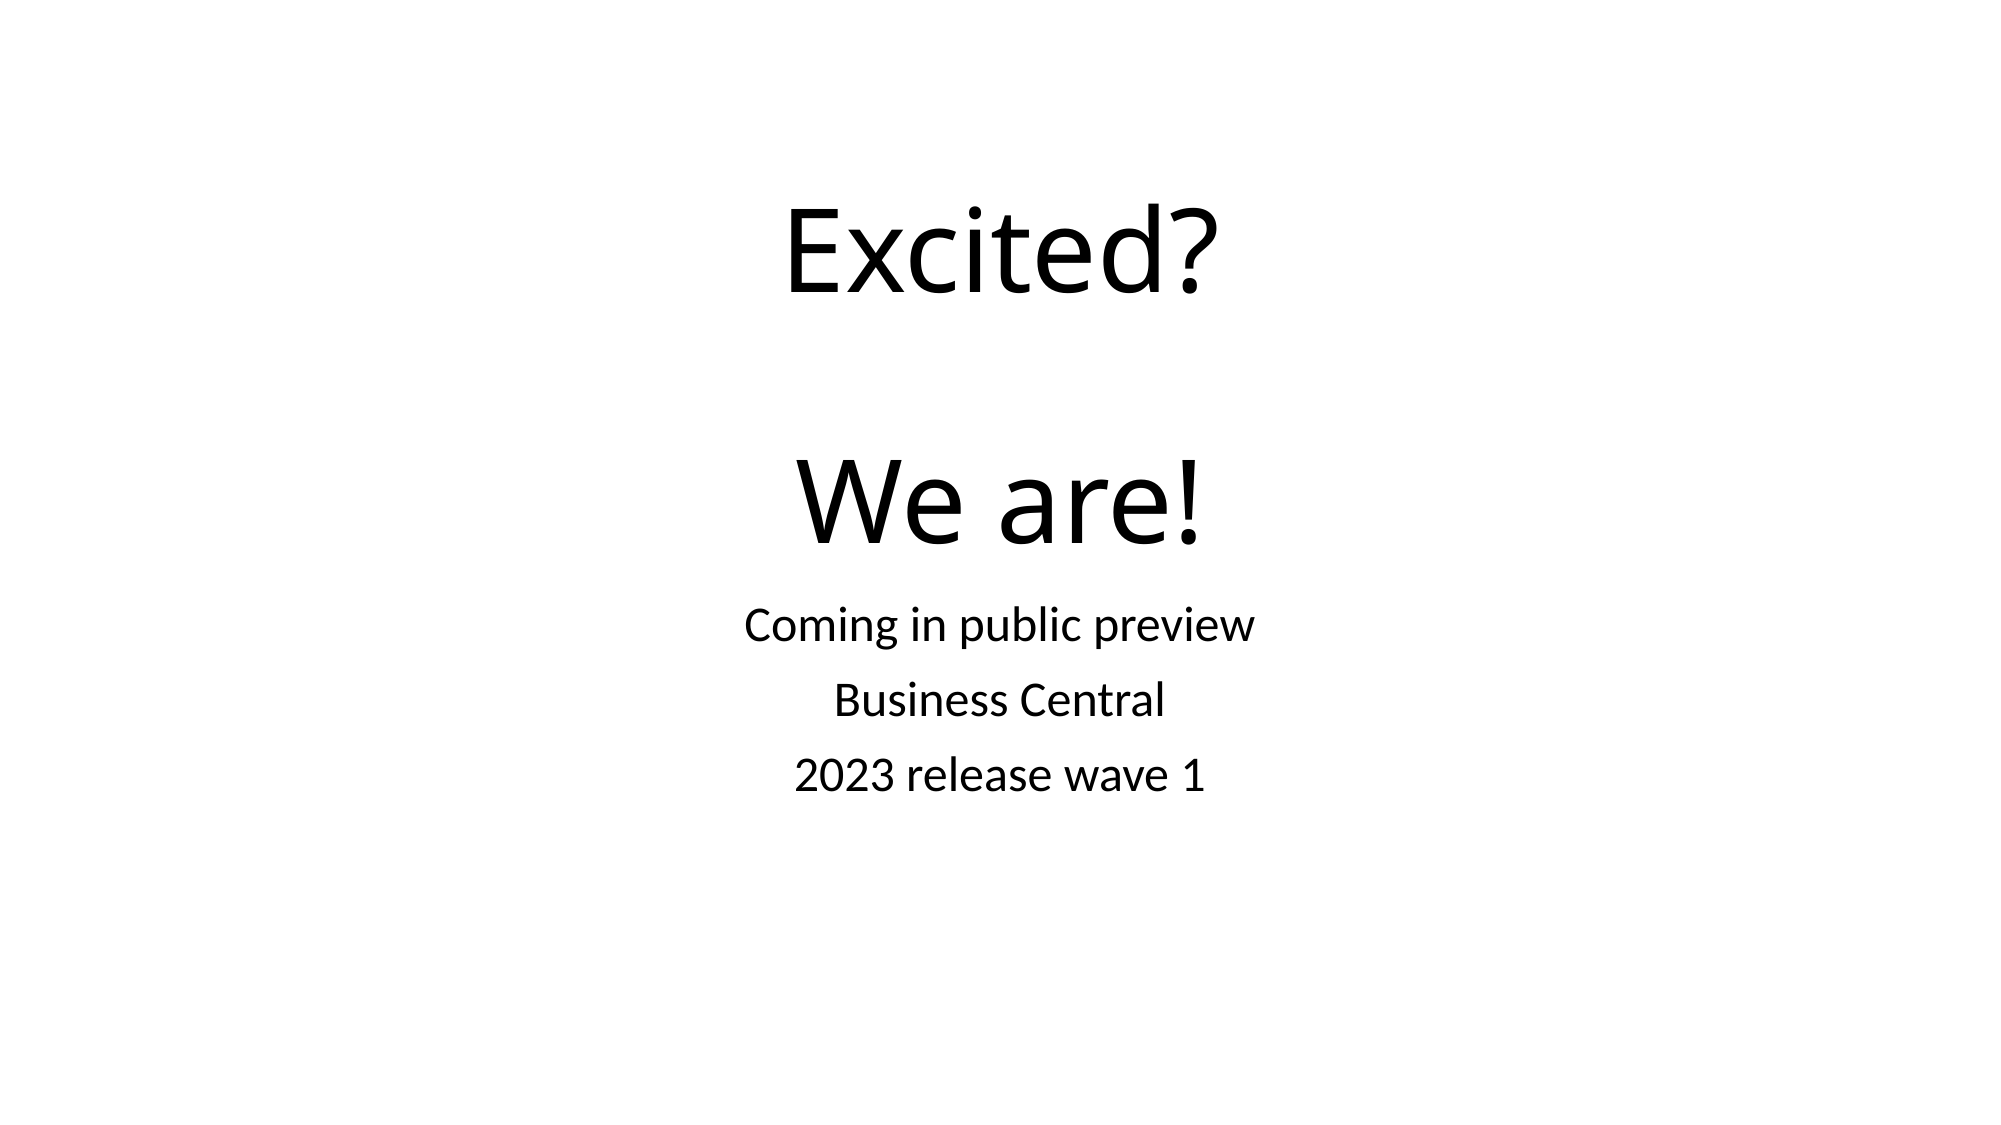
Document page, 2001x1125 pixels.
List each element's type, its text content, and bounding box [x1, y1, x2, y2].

subtitle Coming in public preview Business Central 2023 release wave 1 [249, 590, 1750, 863]
title Excited? We are! [249, 184, 1750, 576]
